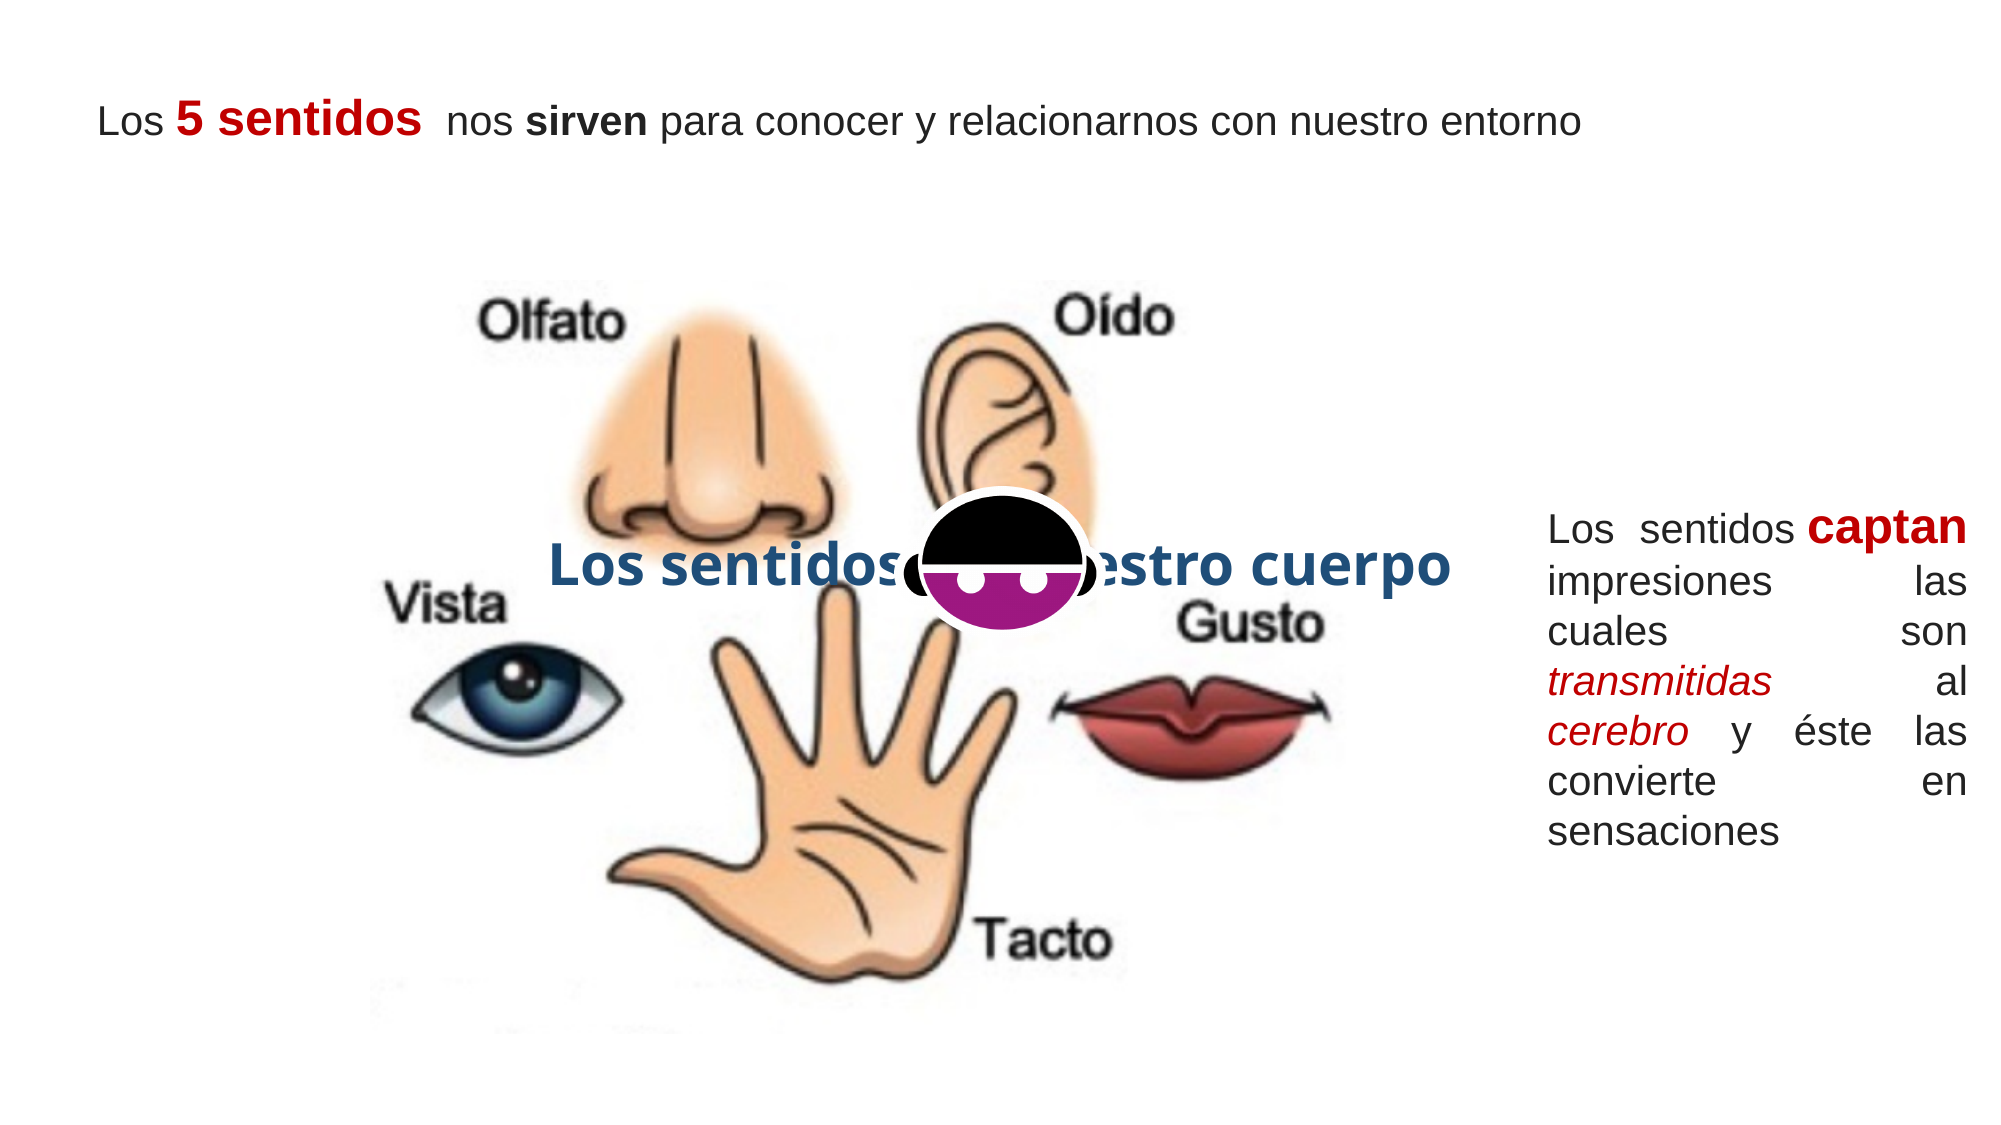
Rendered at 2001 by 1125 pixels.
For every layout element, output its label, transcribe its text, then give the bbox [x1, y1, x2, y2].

text_box Los sentidos de nuestro cuerpo [1356, 519, 1597, 605]
text_box Los sentidos captan impresiones las cuales son transmitidas al cerebro y éste las convierte en sensaciones [1532, 486, 1983, 862]
text_box Los 5 sentidos nos sirven para conocer y relacionarnos con nuestro entorno [82, 77, 1654, 153]
picture [370, 280, 1356, 1034]
